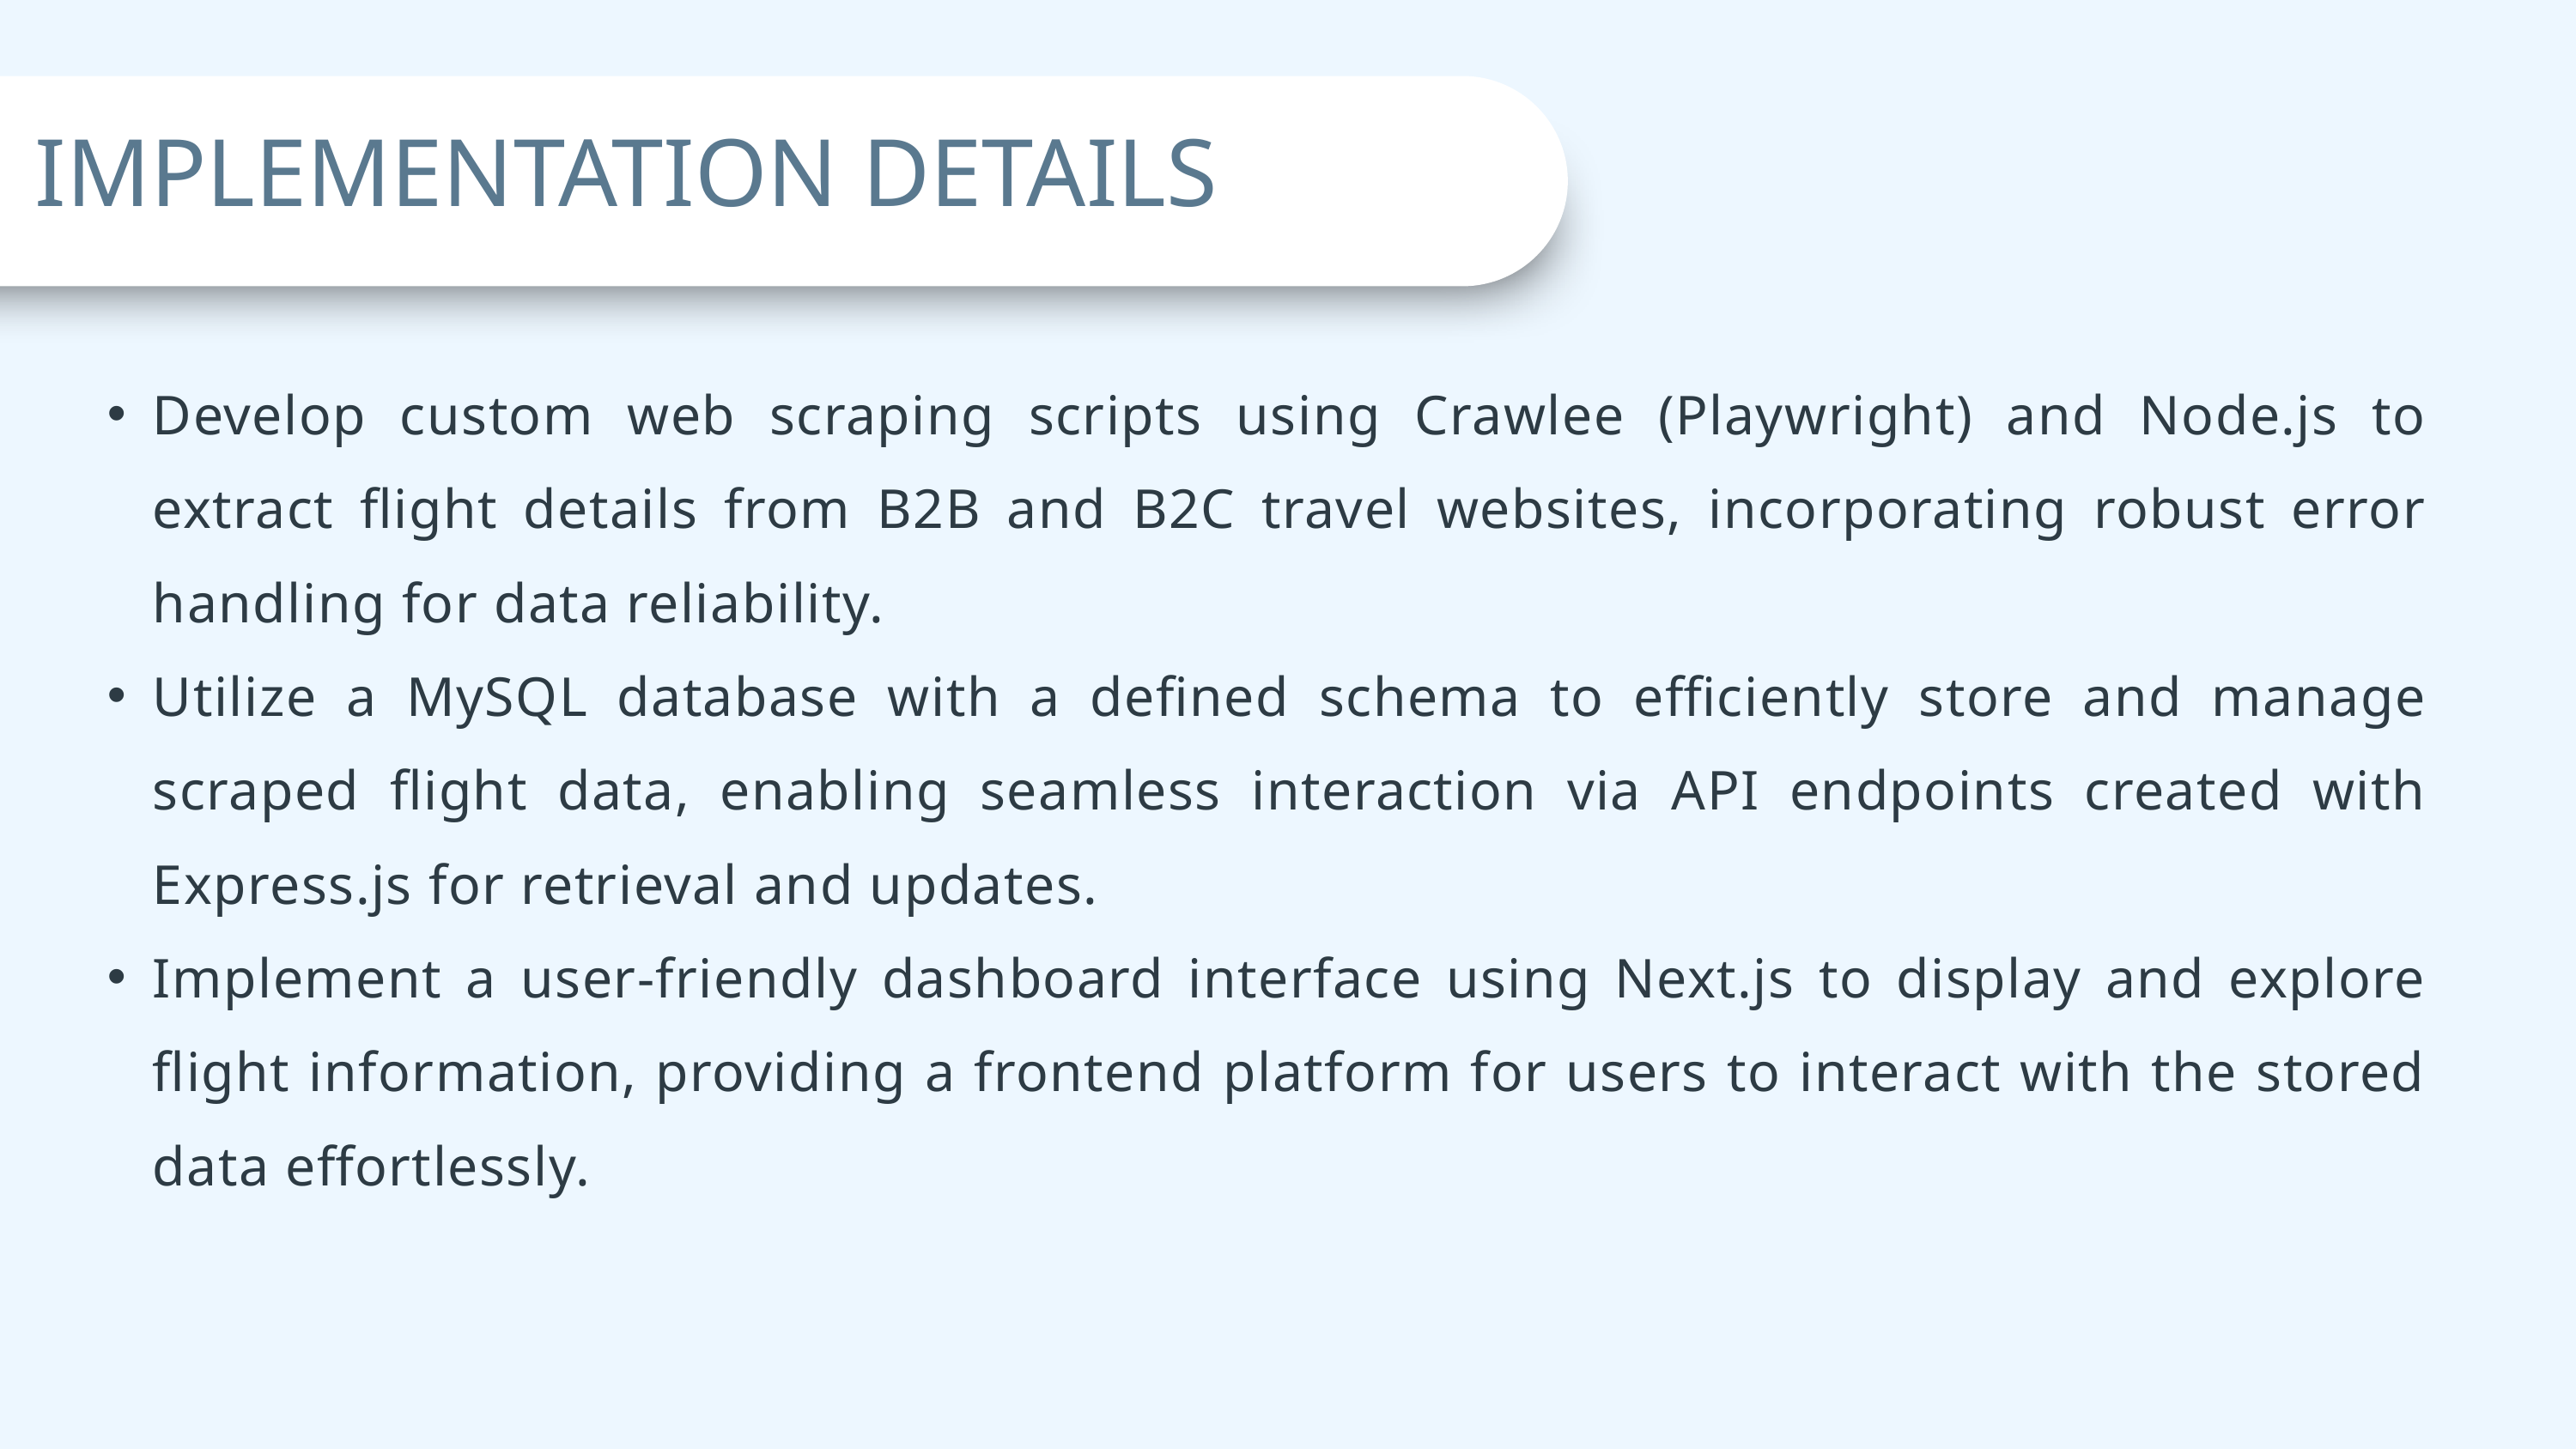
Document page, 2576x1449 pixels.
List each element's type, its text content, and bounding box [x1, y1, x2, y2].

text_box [0, 76, 1569, 287]
text_box [0, 38, 1605, 343]
text_box Develop custom web scraping scripts using Crawlee (Playwright) and Node.js to extract flight details from B2B and B2C travel websites, incorporating robust error handling for data reliability. Utilize a MySQL database with a defined schema to efficiently store and manage scraped flight data, enabling seamless interaction via API endpoints created with Express.js for retrieval and updates. Implement a user-friendly dashboard interface using Next.js to display and explore flight information, providing a frontend platform for users to interact with the stored data effortlessly. [61, 351, 2432, 1291]
